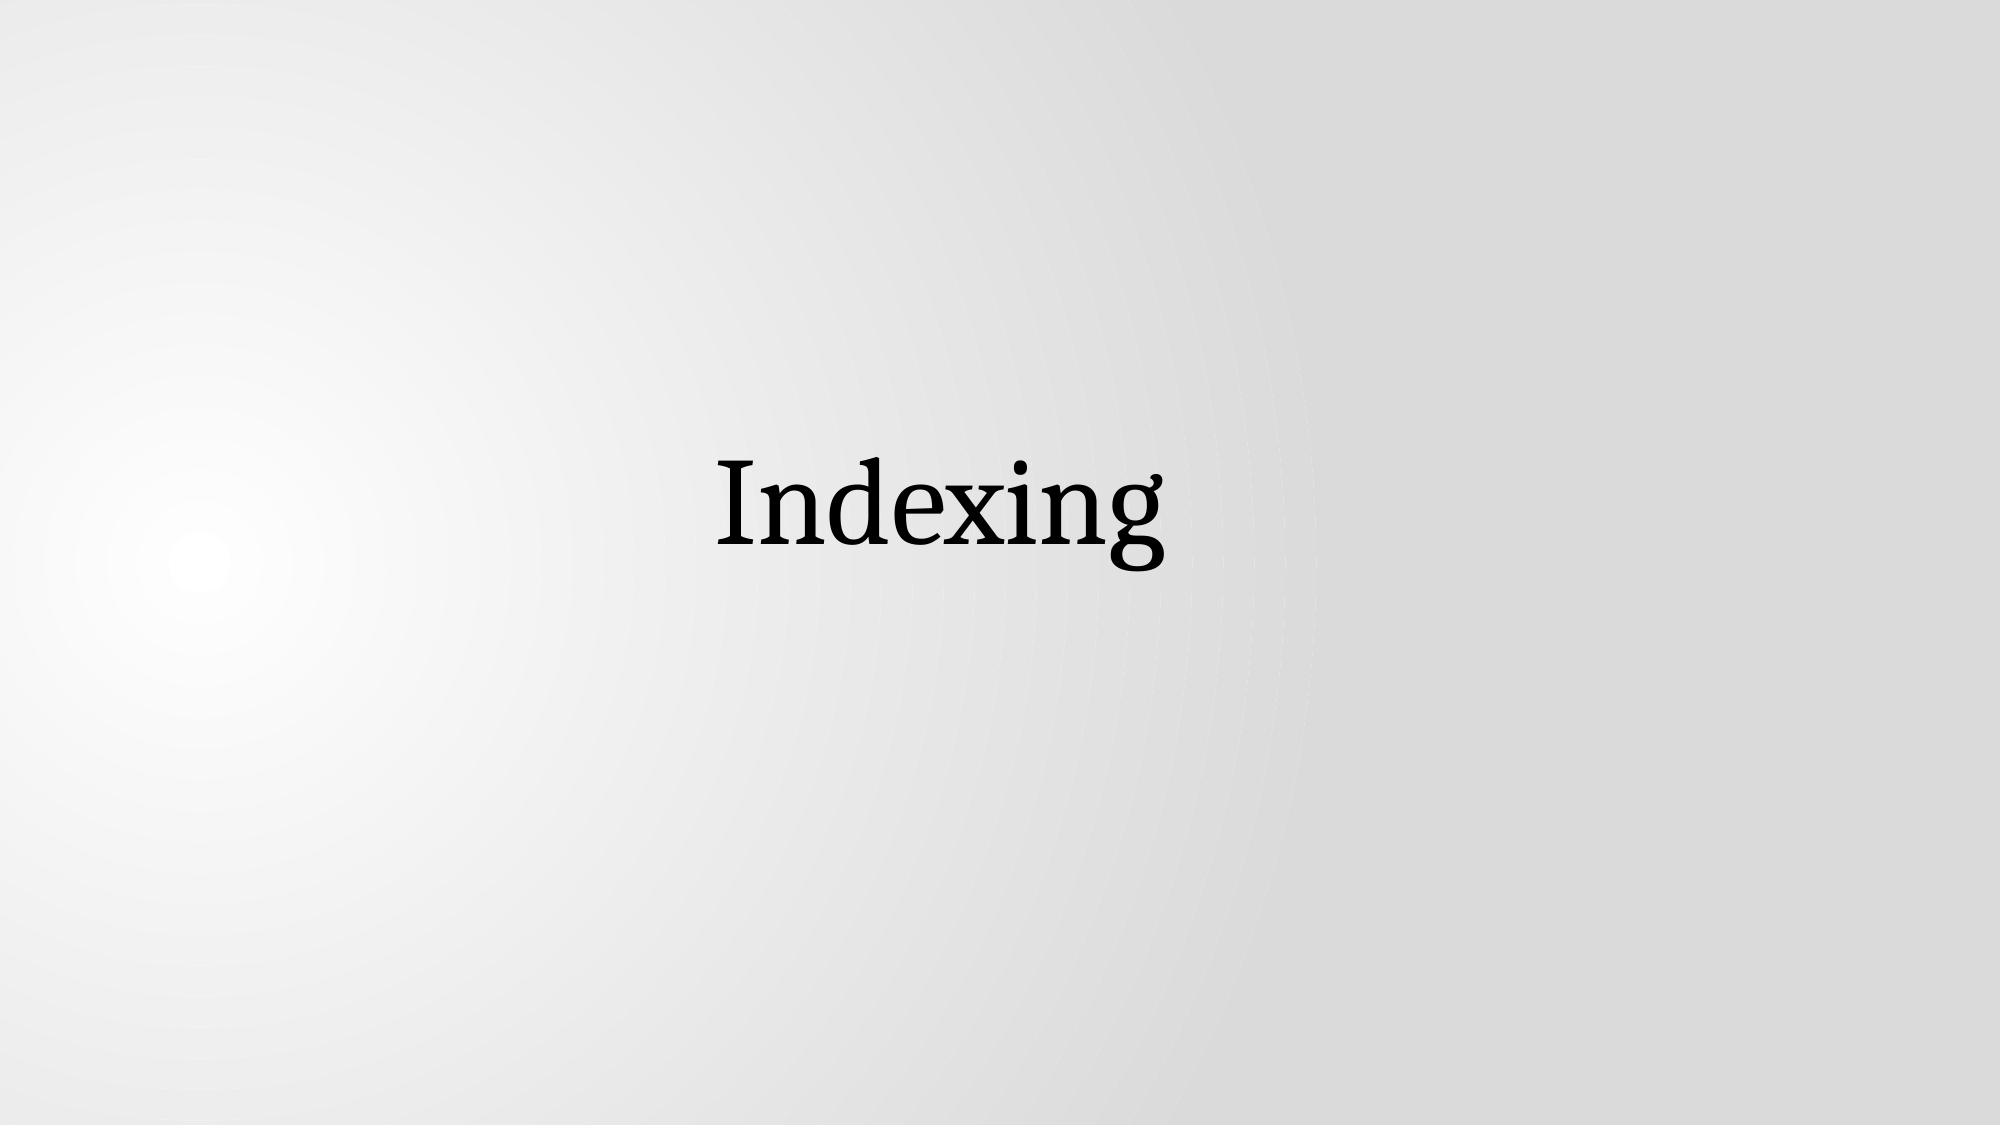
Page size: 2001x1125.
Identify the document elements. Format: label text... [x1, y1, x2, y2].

title Indexing [712, 398, 1313, 589]
